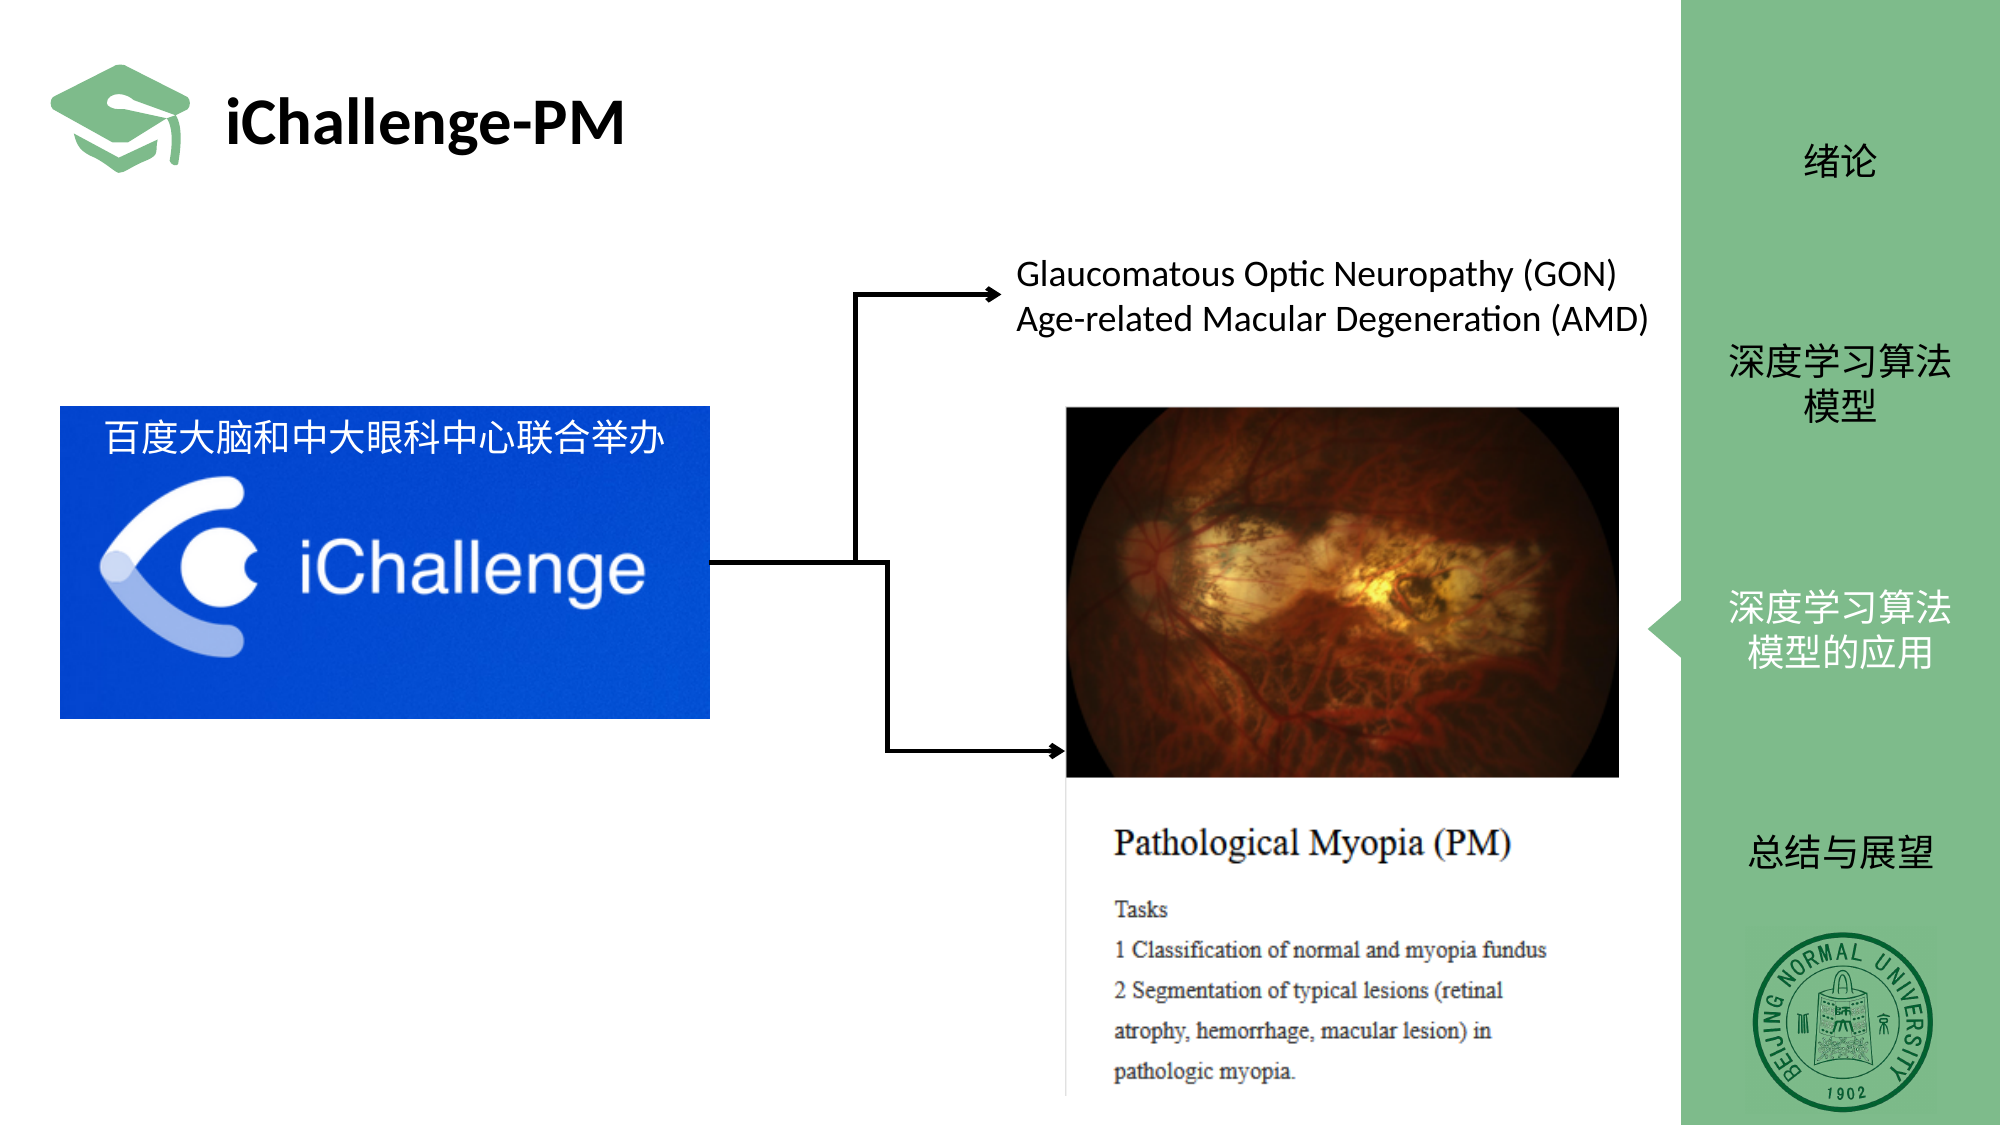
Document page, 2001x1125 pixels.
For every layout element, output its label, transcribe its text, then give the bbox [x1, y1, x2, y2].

text_box Glaucomatous Optic Neuropathy (GON) Age-related Macular Degeneration (AMD) [1001, 241, 1649, 347]
picture [60, 406, 709, 719]
picture [1064, 406, 1619, 1096]
text_box iChallenge-PM [210, 70, 642, 165]
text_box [709, 294, 1002, 563]
text_box [49, 63, 191, 167]
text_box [1649, 0, 2000, 1125]
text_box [709, 562, 1065, 752]
text_box [72, 131, 160, 174]
